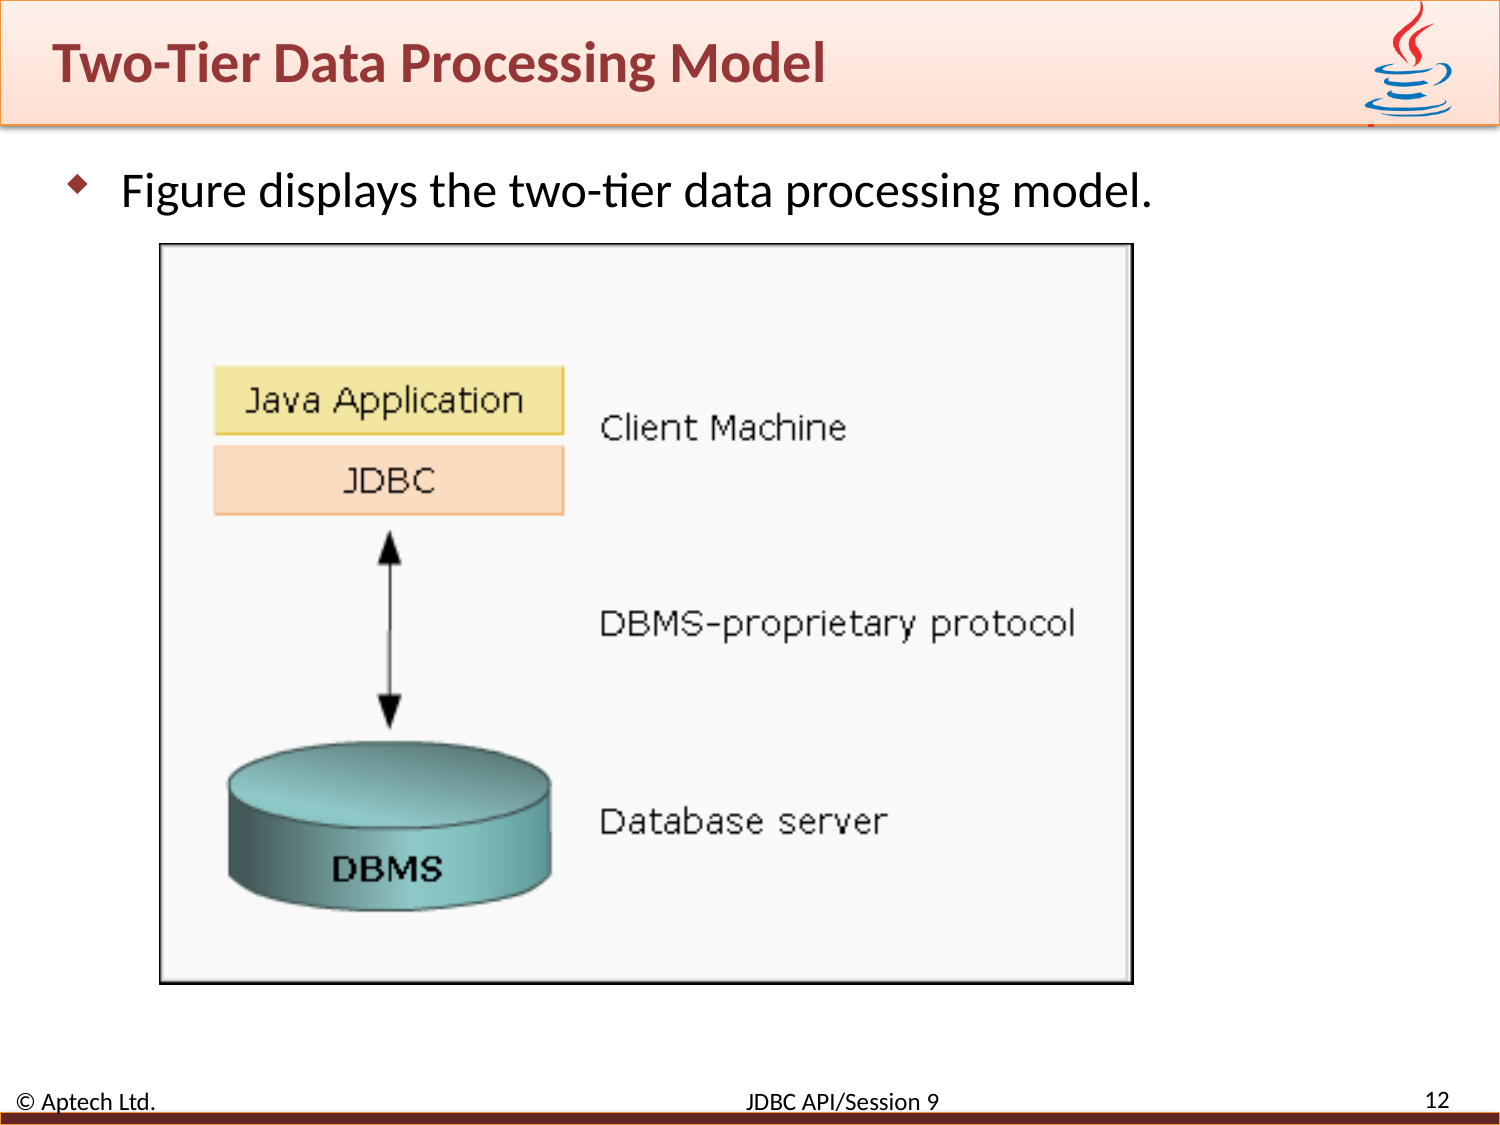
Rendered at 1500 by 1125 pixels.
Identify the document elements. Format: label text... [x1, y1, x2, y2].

footer © Aptech Ltd. JDBC API/Session 9 [0, 1087, 1325, 1113]
picture [1362, 0, 1454, 127]
picture [159, 243, 1135, 986]
title Two-Tier Data Processing Model [37, 24, 1288, 93]
slide_number 12 [1337, 1084, 1465, 1113]
list Figure displays the two-tier data processing model. [49, 149, 1463, 1013]
